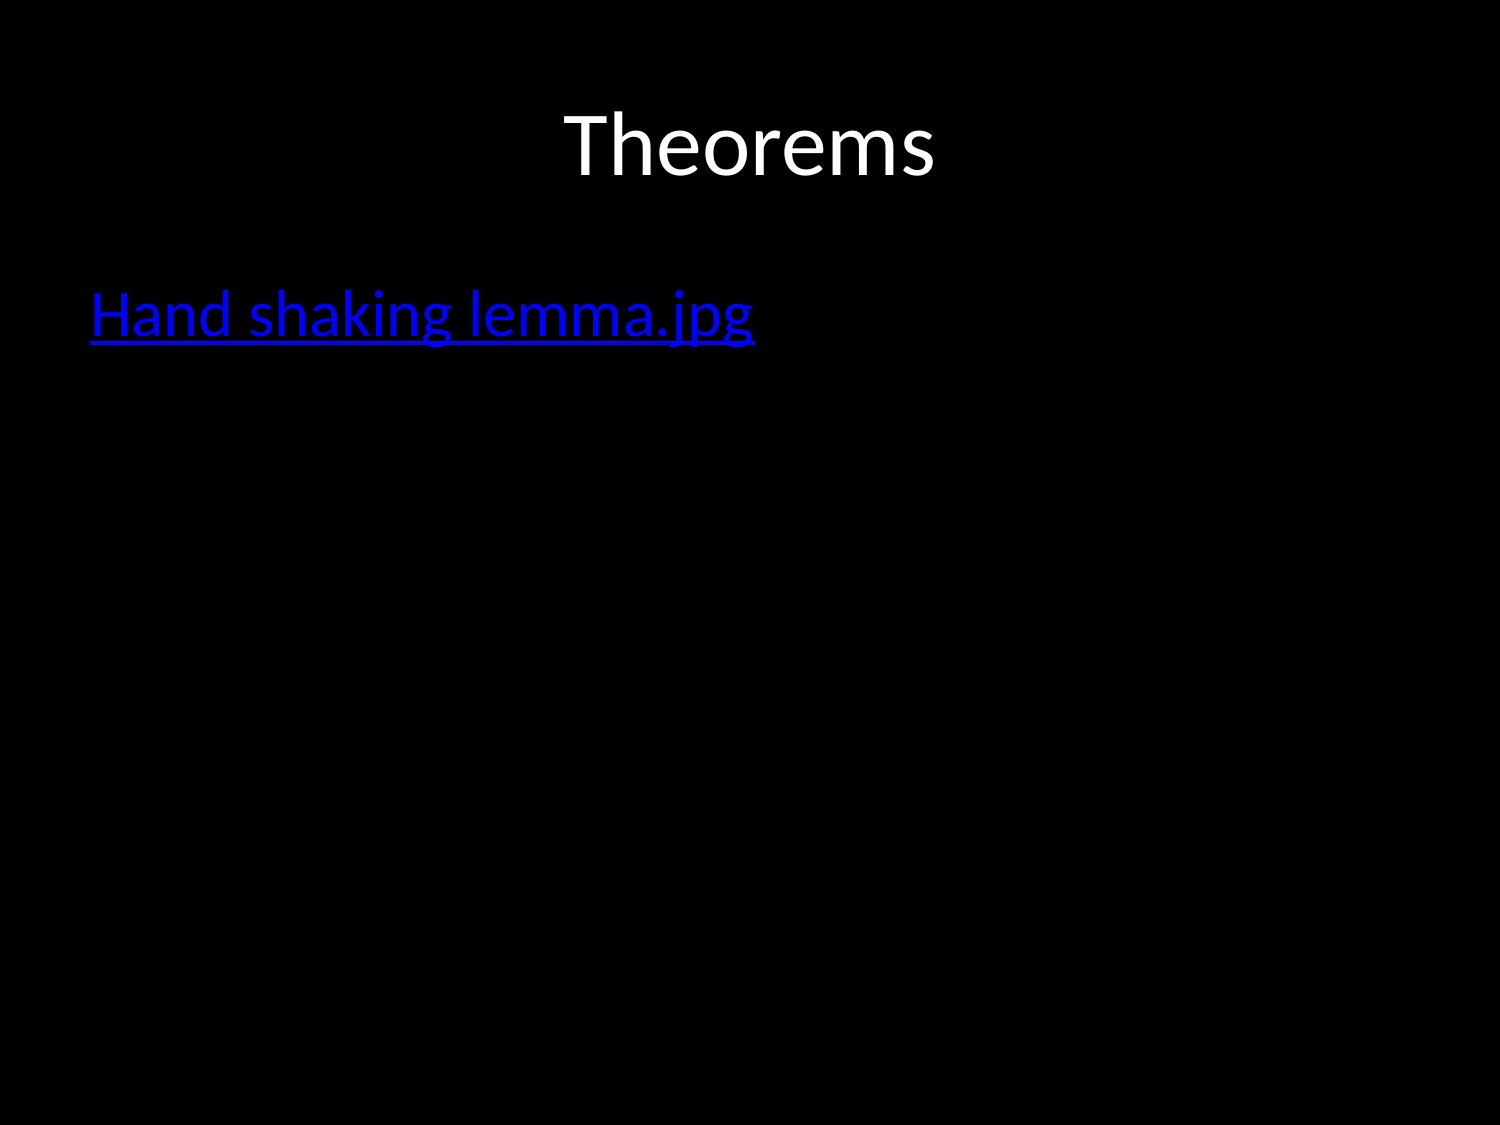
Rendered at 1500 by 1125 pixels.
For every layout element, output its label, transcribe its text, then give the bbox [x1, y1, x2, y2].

list Hand shaking lemma.jpg [75, 262, 1425, 1005]
title Theorems [75, 45, 1425, 233]
